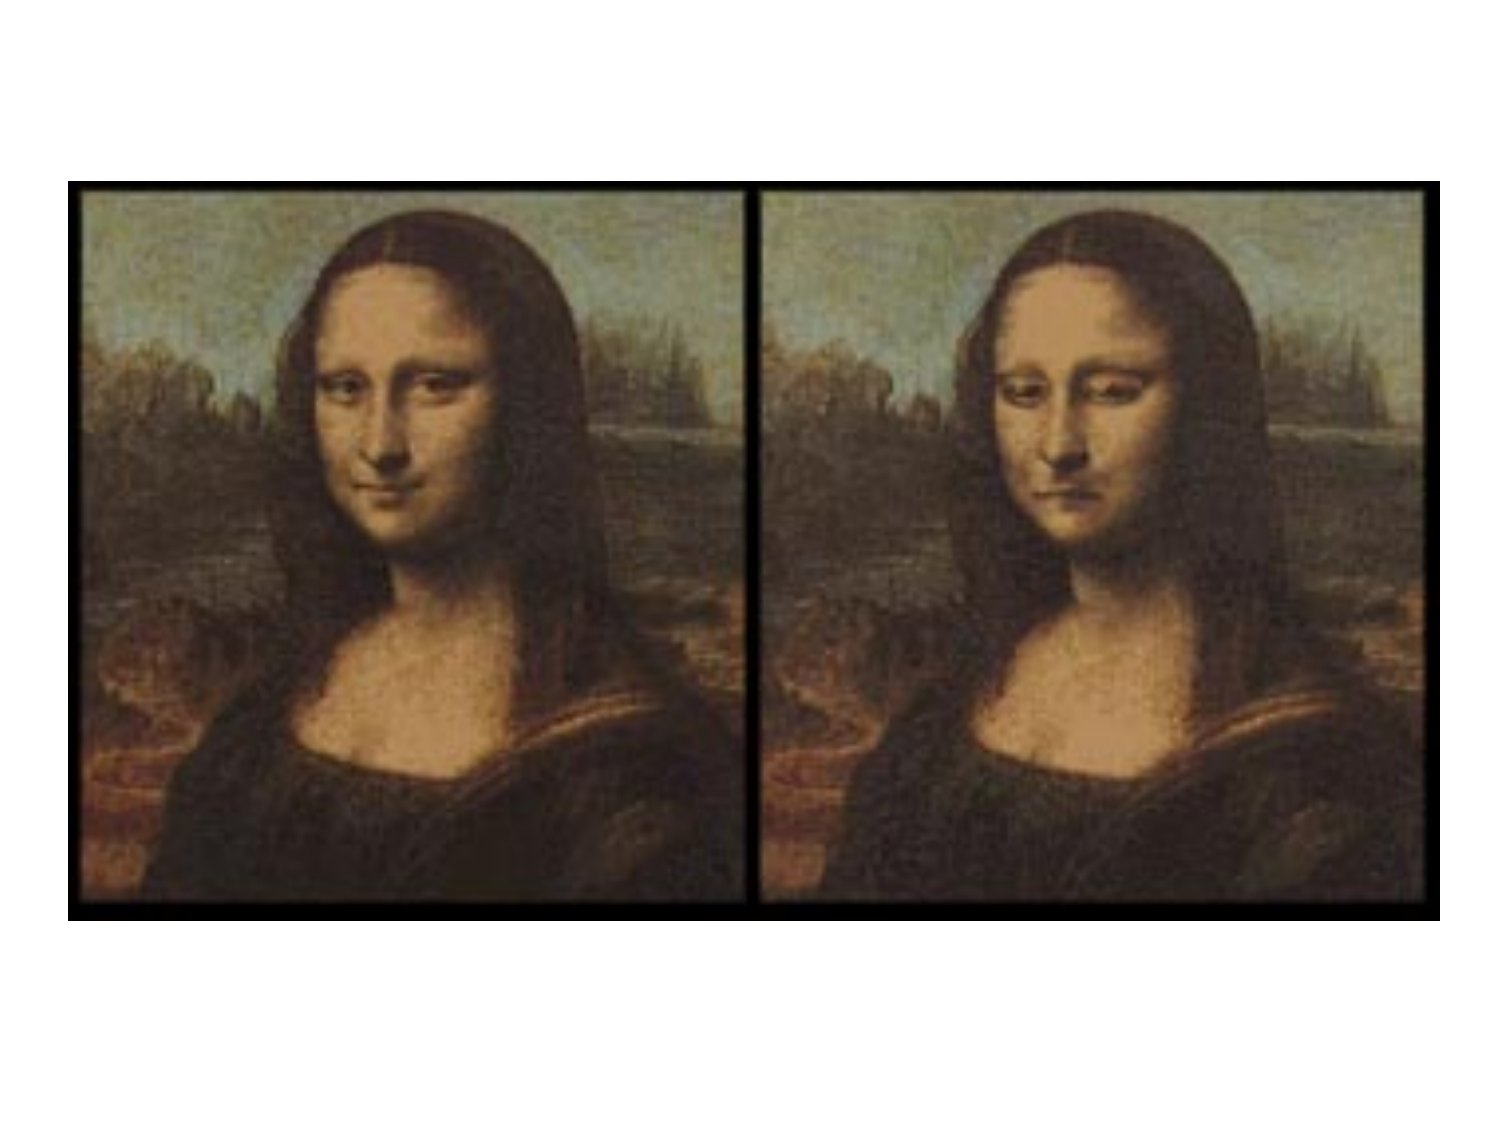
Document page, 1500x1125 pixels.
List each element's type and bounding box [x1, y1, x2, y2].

picture [67, 180, 1440, 921]
